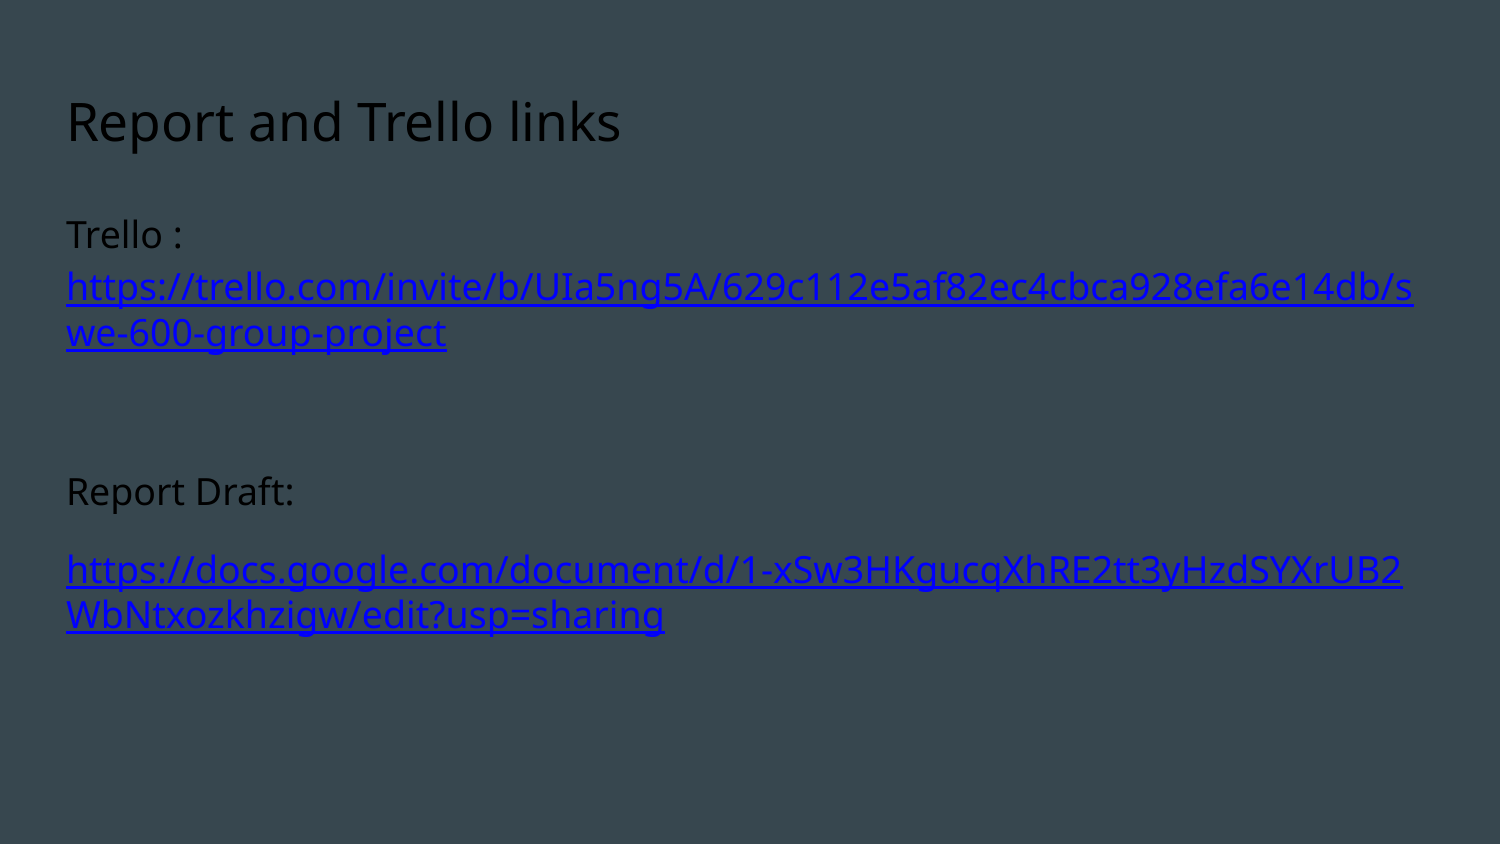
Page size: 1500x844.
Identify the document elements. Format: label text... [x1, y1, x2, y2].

list Trello : https://trello.com/invite/b/UIa5ng5A/629c112e5af82ec4cbca928efa6e14db/swe-600-group-project Report Draft: https://docs.google.com/document/d/1-xSw3HKgucqXhRE2tt3yHzdSYXrUB2WbNtxozkhzigw/edit?usp=sharing [51, 189, 1449, 750]
title Report and Trello links [51, 72, 1449, 167]
